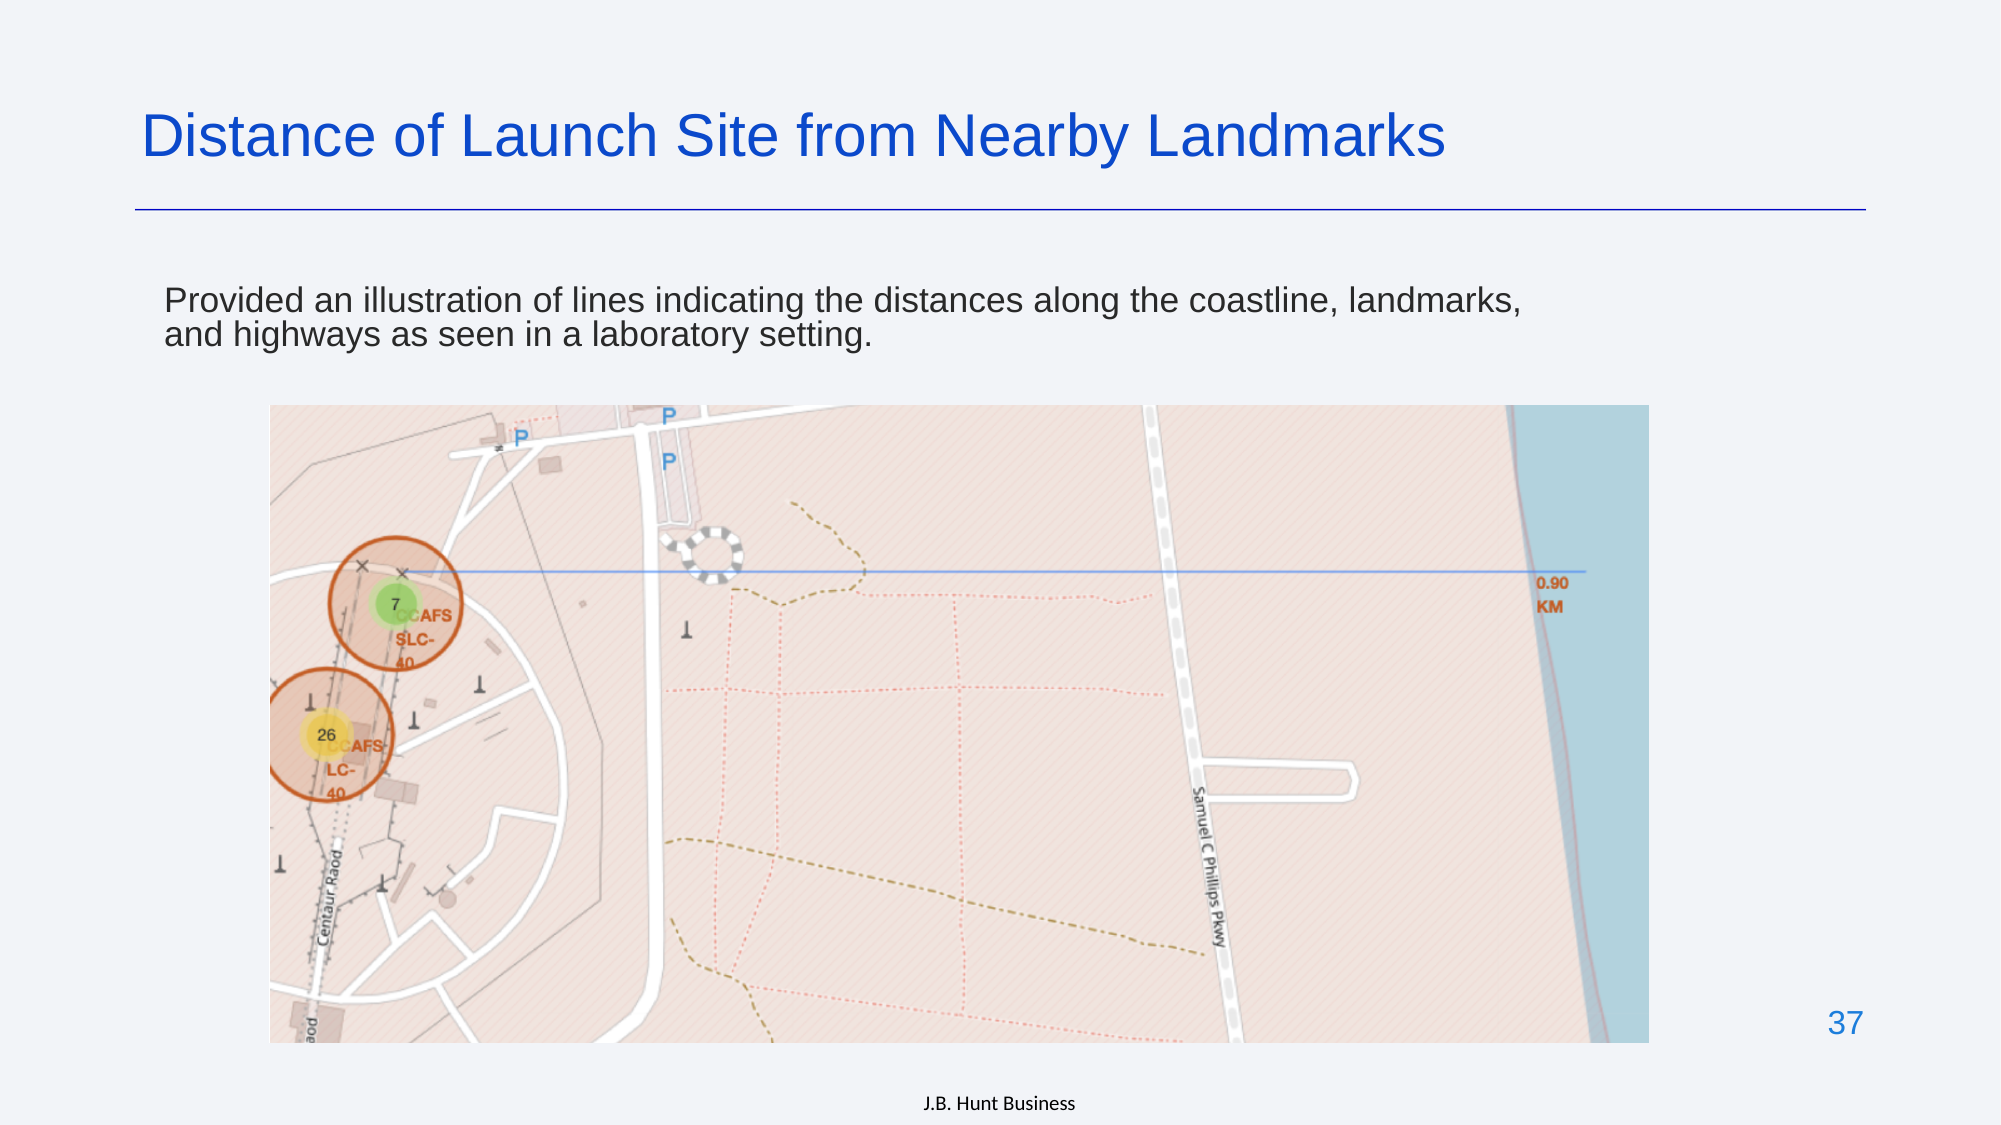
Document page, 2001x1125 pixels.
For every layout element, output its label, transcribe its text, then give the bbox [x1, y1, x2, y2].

text_box Distance of Launch Site from Nearby Landmarks [126, 94, 1852, 185]
list Provided an illustration of lines indicating the distances along the coastline, landmarks, and highways as seen in a laboratory setting. [126, 277, 1596, 383]
slide_number 37 [1429, 988, 1880, 1055]
picture [0, 0, 2001, 1125]
